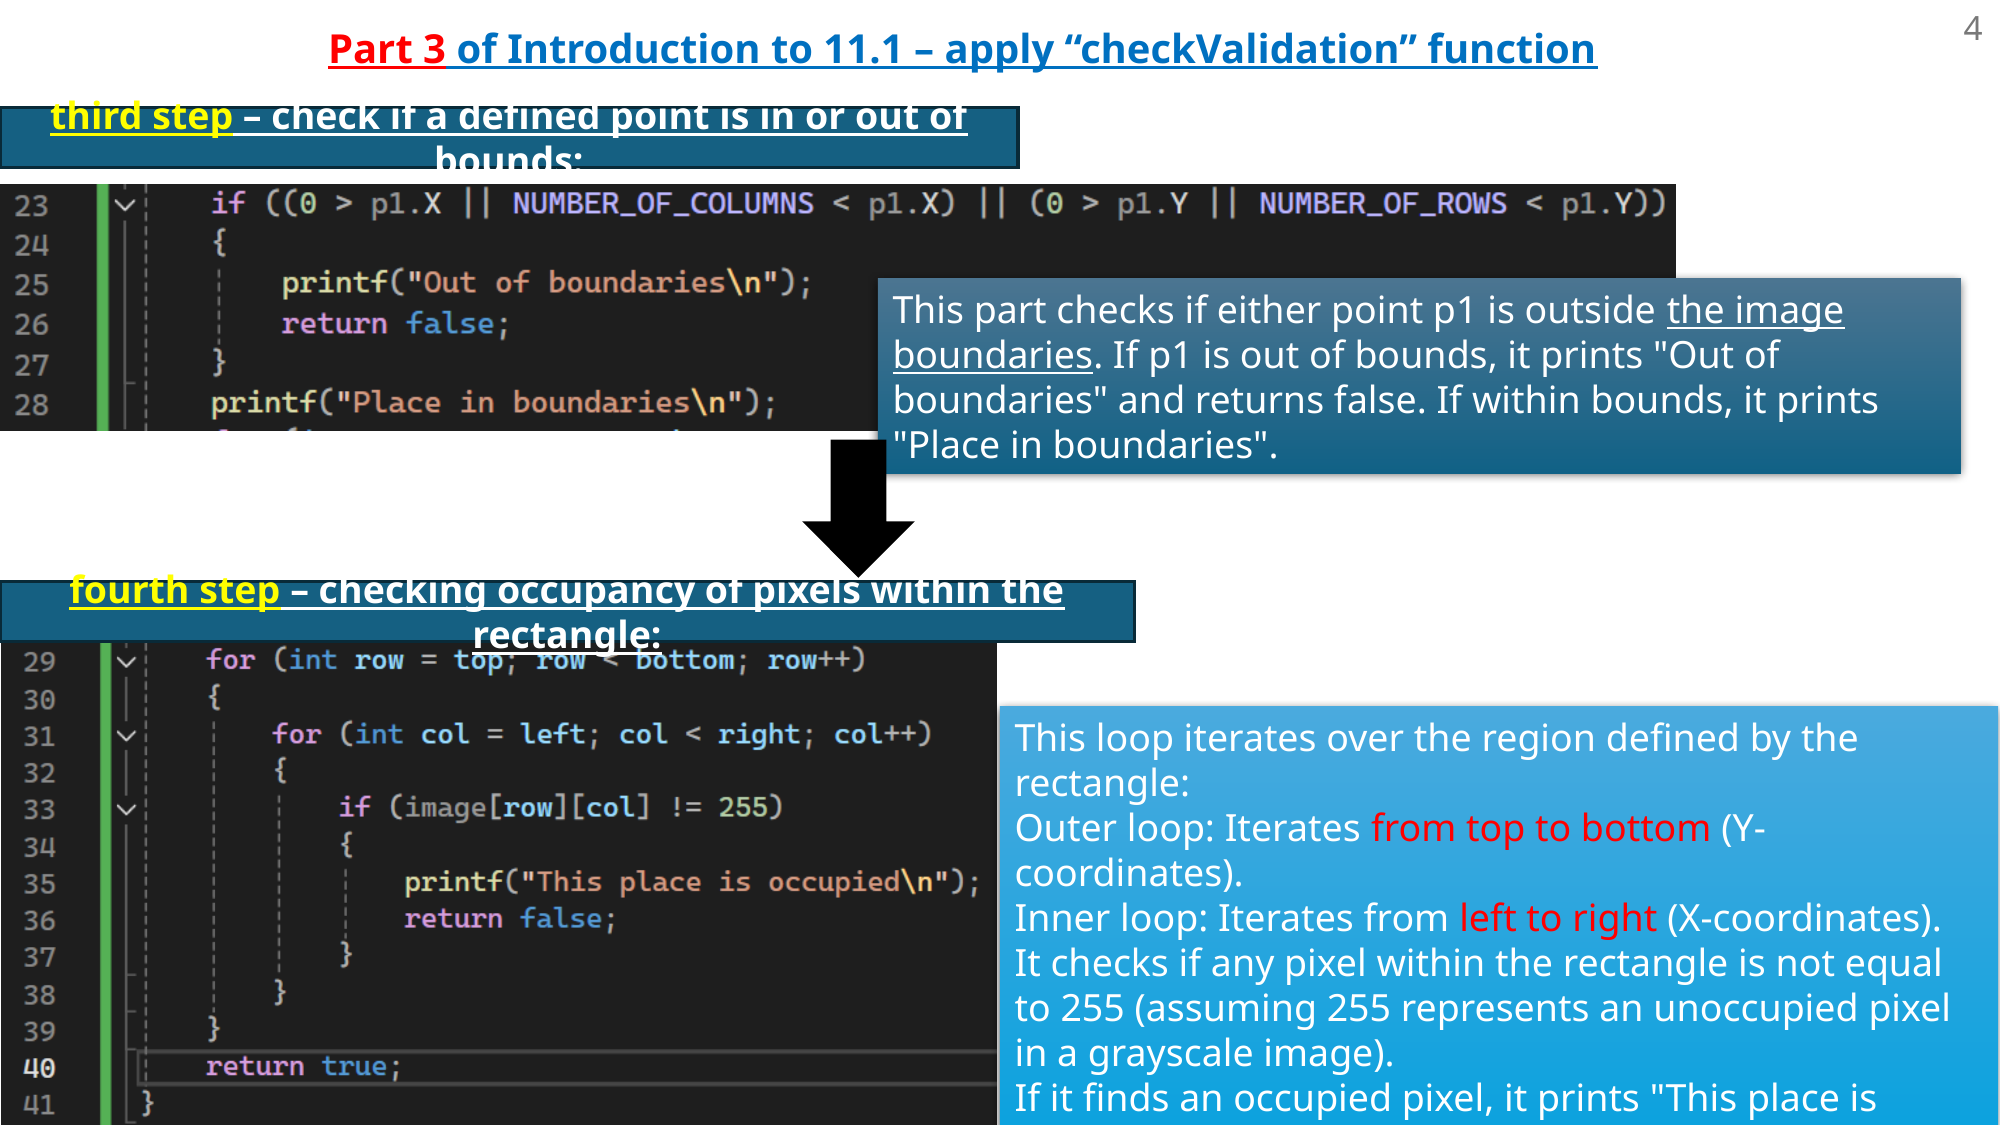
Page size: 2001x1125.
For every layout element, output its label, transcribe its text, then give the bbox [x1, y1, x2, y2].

text_box 4 [1948, 0, 2000, 60]
text_box third step – check if a defined point is in or out of bounds: [0, 106, 1020, 169]
text_box Part 3 of Introduction to 11.1 – apply “checkValidation” function [309, 0, 1617, 101]
text_box [802, 439, 915, 578]
text_box This part checks if either point p1 is outside the image boundaries. If p1 is out of bounds, it prints "Out of boundaries" and returns false. If within bounds, it prints "Place in boundaries". [877, 278, 1961, 474]
text_box This loop iterates over the region defined by the rectangle: Outer loop: Iterates from top to bottom (Y-coordinates). Inner loop: Iterates from left to right (X-coordinates). It checks if any pixel within the rectangle is not equal to 255 (assuming 255 represents an unoccupied pixel in a grayscale image). If it finds an occupied pixel, it prints "This place is occupied" and returns false. [999, 706, 1999, 1125]
text_box fourth step – checking occupancy of pixels within the rectangle: [0, 580, 1136, 643]
picture [0, 184, 1676, 431]
picture [1, 643, 998, 1125]
